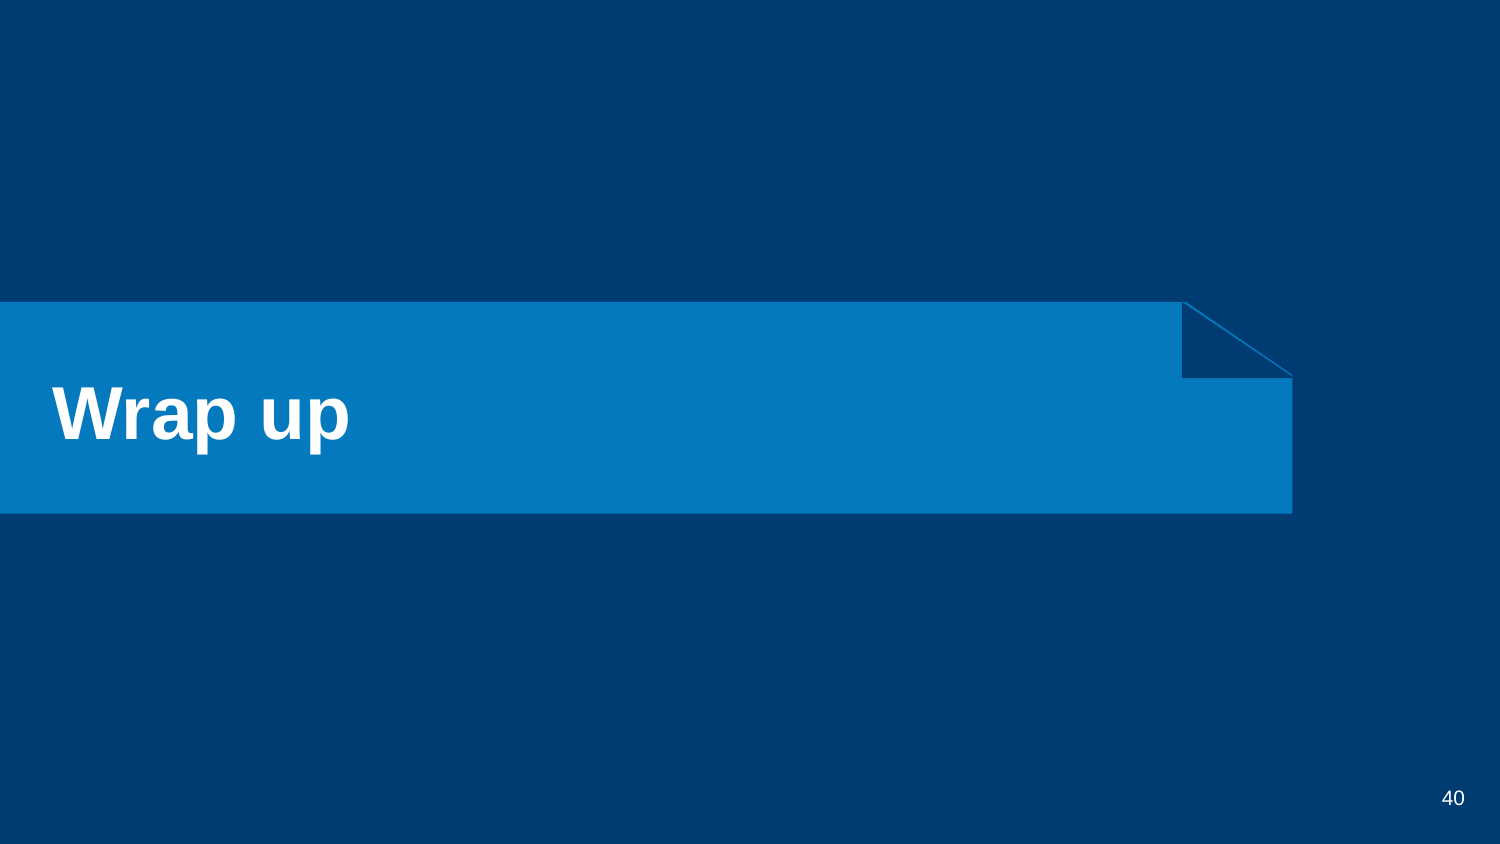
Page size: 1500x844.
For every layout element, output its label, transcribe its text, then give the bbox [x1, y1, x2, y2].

title Wrap up [37, 330, 1025, 489]
slide_number 40 [1389, 764, 1480, 830]
